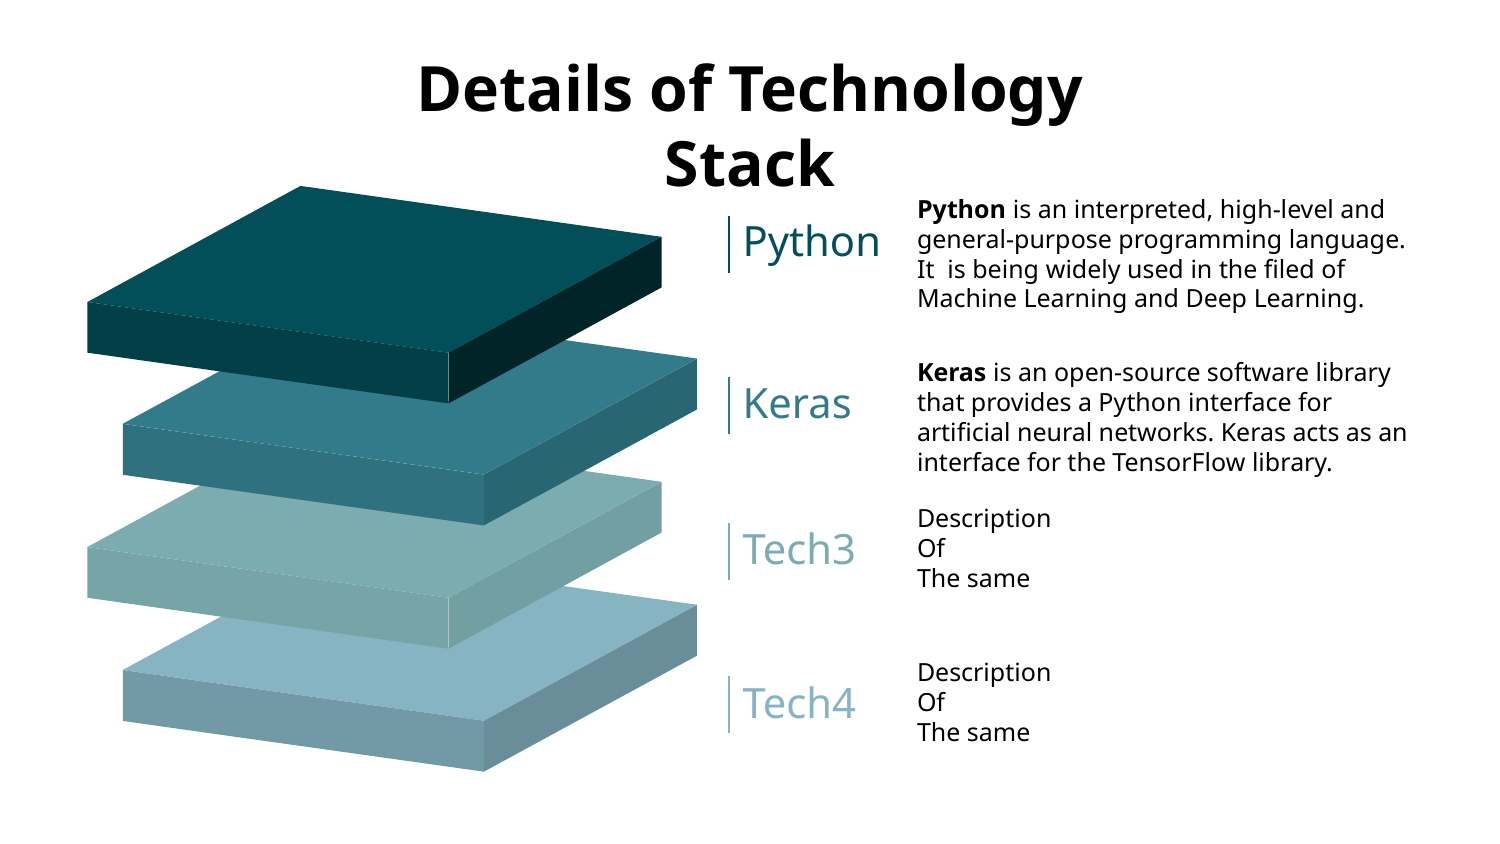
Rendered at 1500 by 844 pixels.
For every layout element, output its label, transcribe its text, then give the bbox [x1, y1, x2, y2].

text_box Tech4 [727, 661, 902, 721]
text_box [449, 236, 662, 404]
text_box [87, 471, 661, 597]
text_box [484, 358, 697, 526]
text_box [448, 481, 662, 649]
text_box [124, 340, 696, 474]
text_box [122, 586, 696, 720]
text_box Description Of The same [902, 641, 1437, 765]
text_box [484, 604, 697, 772]
text_box [87, 185, 661, 352]
text_box [87, 302, 449, 404]
text_box Python [727, 200, 902, 259]
text_box Keras [727, 362, 902, 422]
text_box Tech3 [727, 507, 902, 567]
text_box Keras is an open-source software library that provides a Python interface for artificial neural networks. Keras acts as an interface for the TensorFlow library. [902, 341, 1437, 465]
text_box [122, 423, 484, 526]
text_box Python is an interpreted, high-level and general-purpose programming language. It is being widely used in the filed of Machine Learning and Deep Learning. [902, 178, 1437, 302]
text_box [87, 547, 448, 649]
title Details of Technology Stack [379, 33, 1121, 136]
text_box [122, 670, 484, 772]
text_box Description Of The same [902, 487, 1437, 611]
